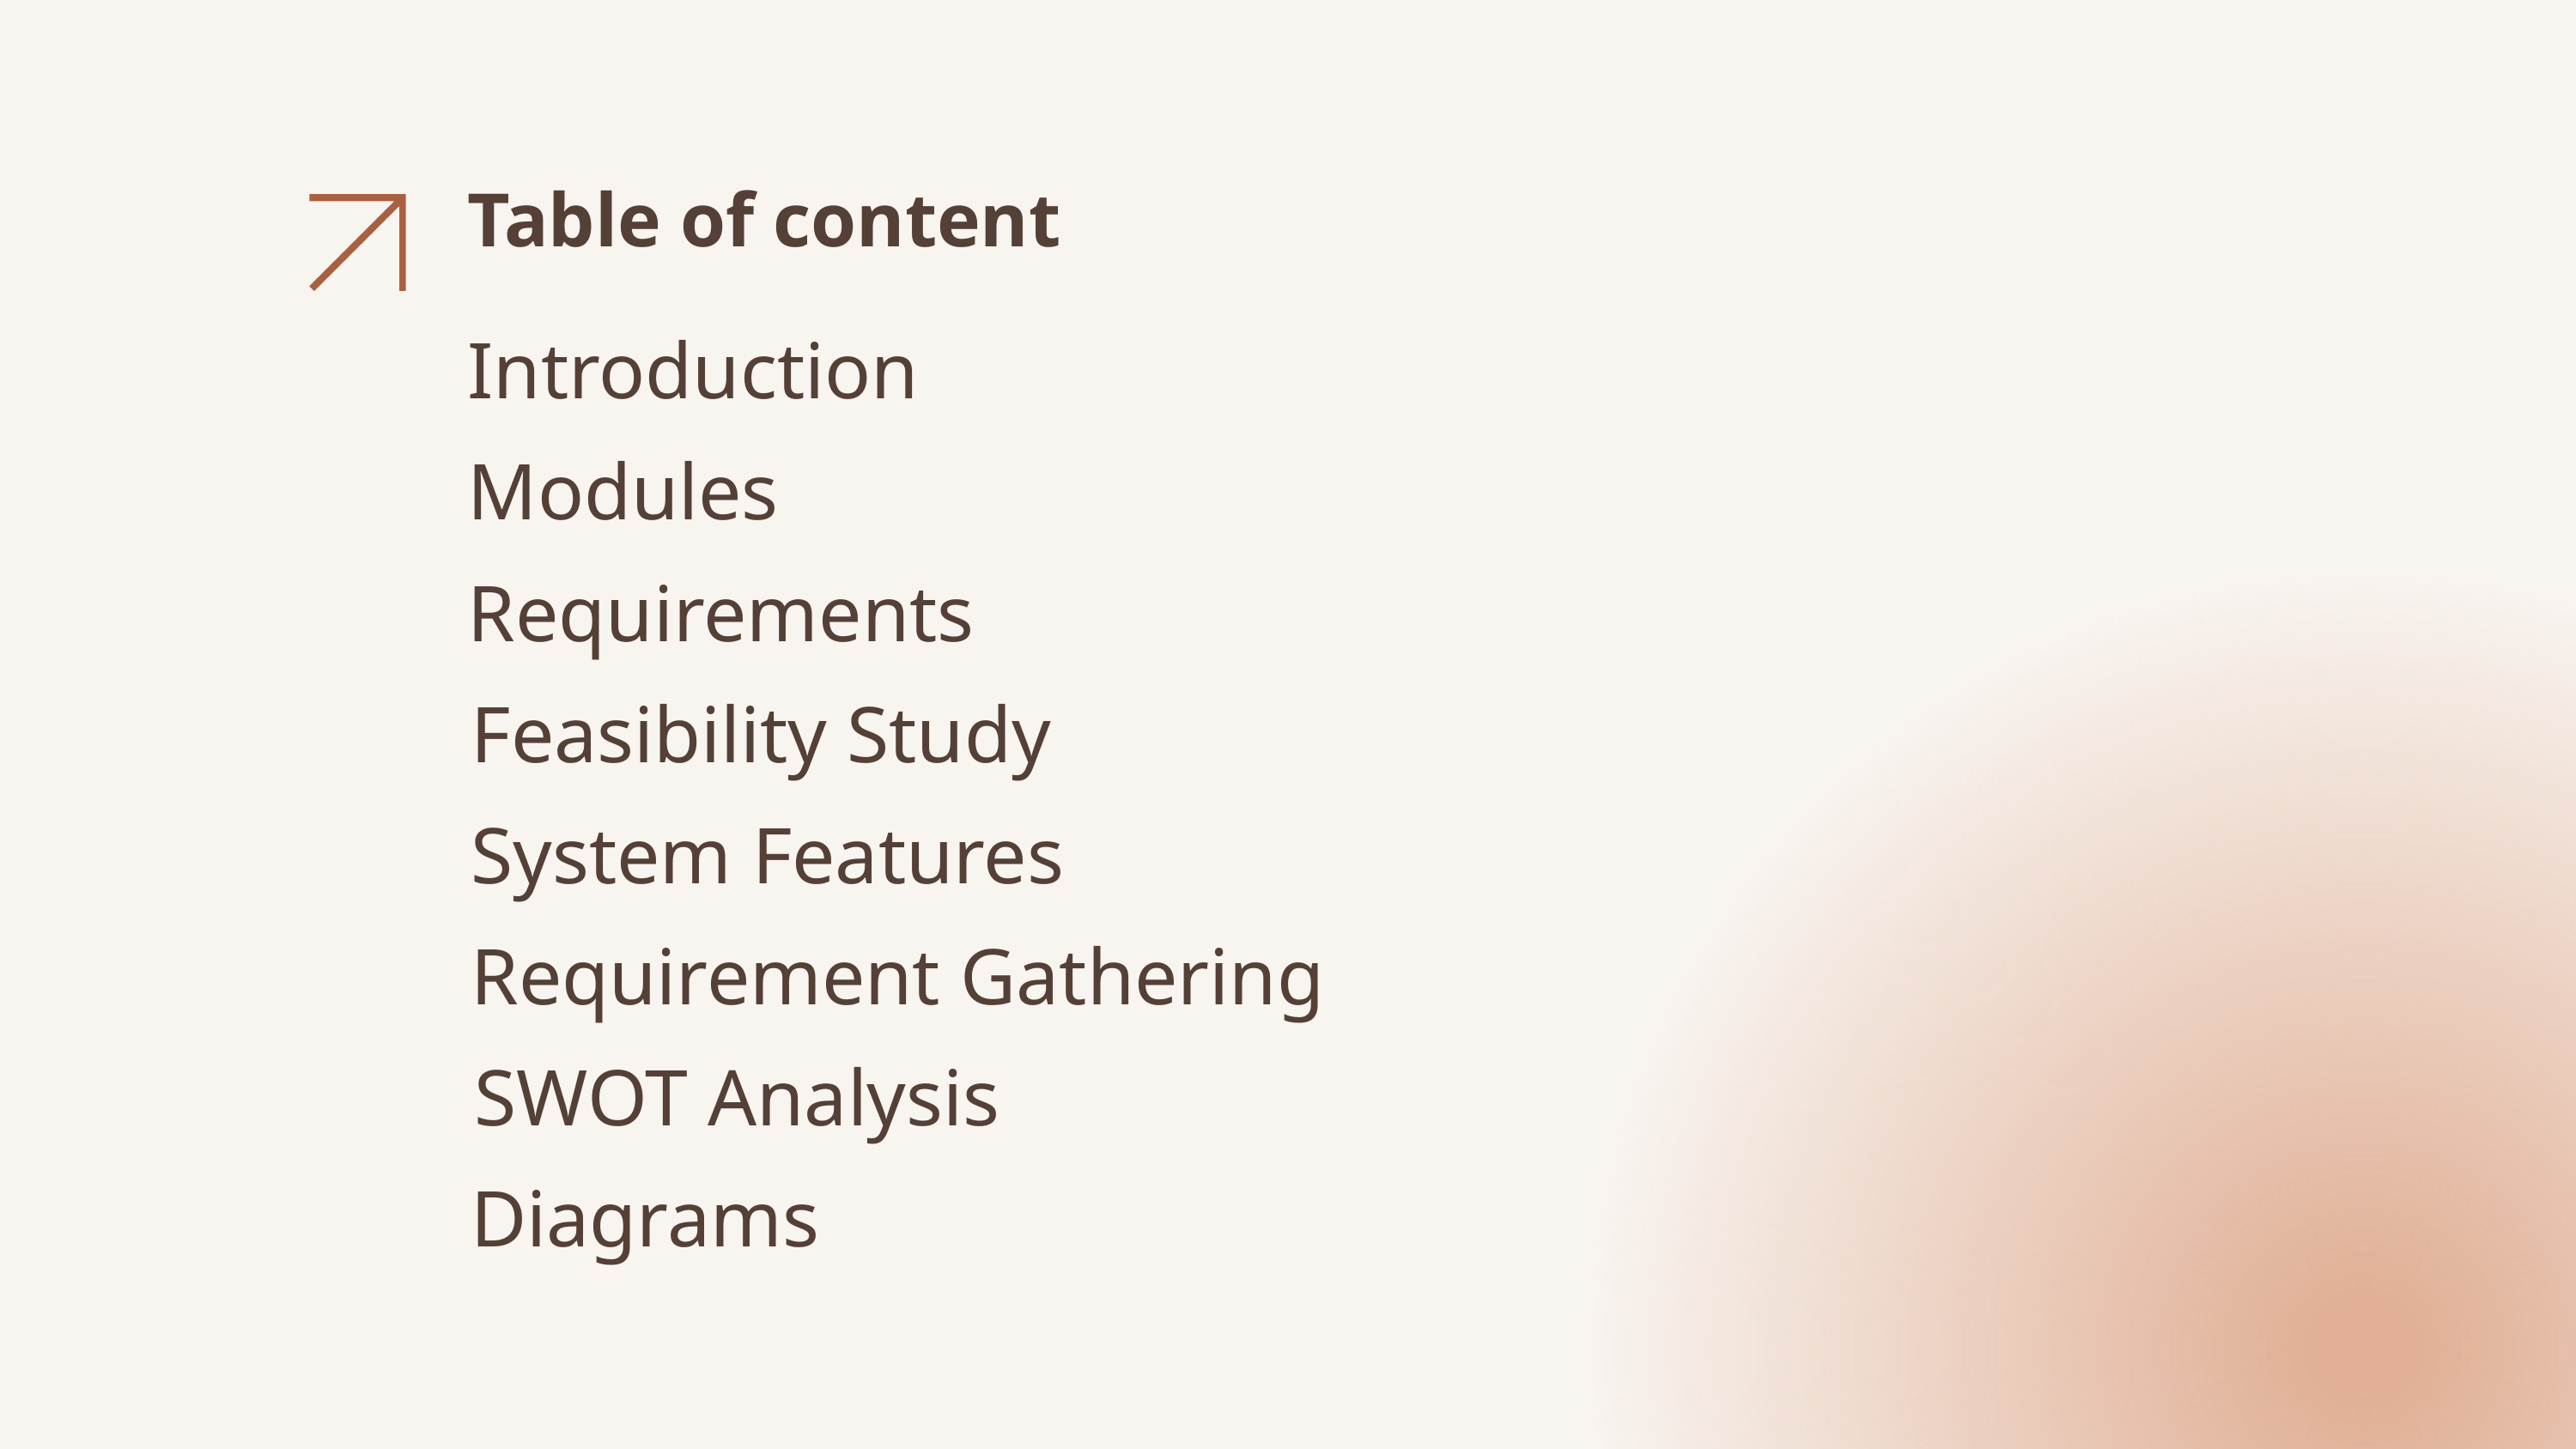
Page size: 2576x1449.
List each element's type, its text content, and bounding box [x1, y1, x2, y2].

text_box Introduction [467, 299, 1644, 415]
text_box Requirements [467, 541, 1515, 657]
text_box Modules [467, 420, 1644, 536]
text_box Feasibility Study [471, 662, 1515, 779]
text_box Diagrams [471, 1146, 1648, 1263]
text_box SWOT Analysis [474, 1026, 1515, 1142]
text_box System Features [471, 783, 1515, 900]
text_box Table of content [467, 173, 1364, 262]
text_box [1515, 500, 2576, 1449]
text_box Requirement Gathering [471, 905, 1515, 1021]
text_box [309, 194, 406, 291]
